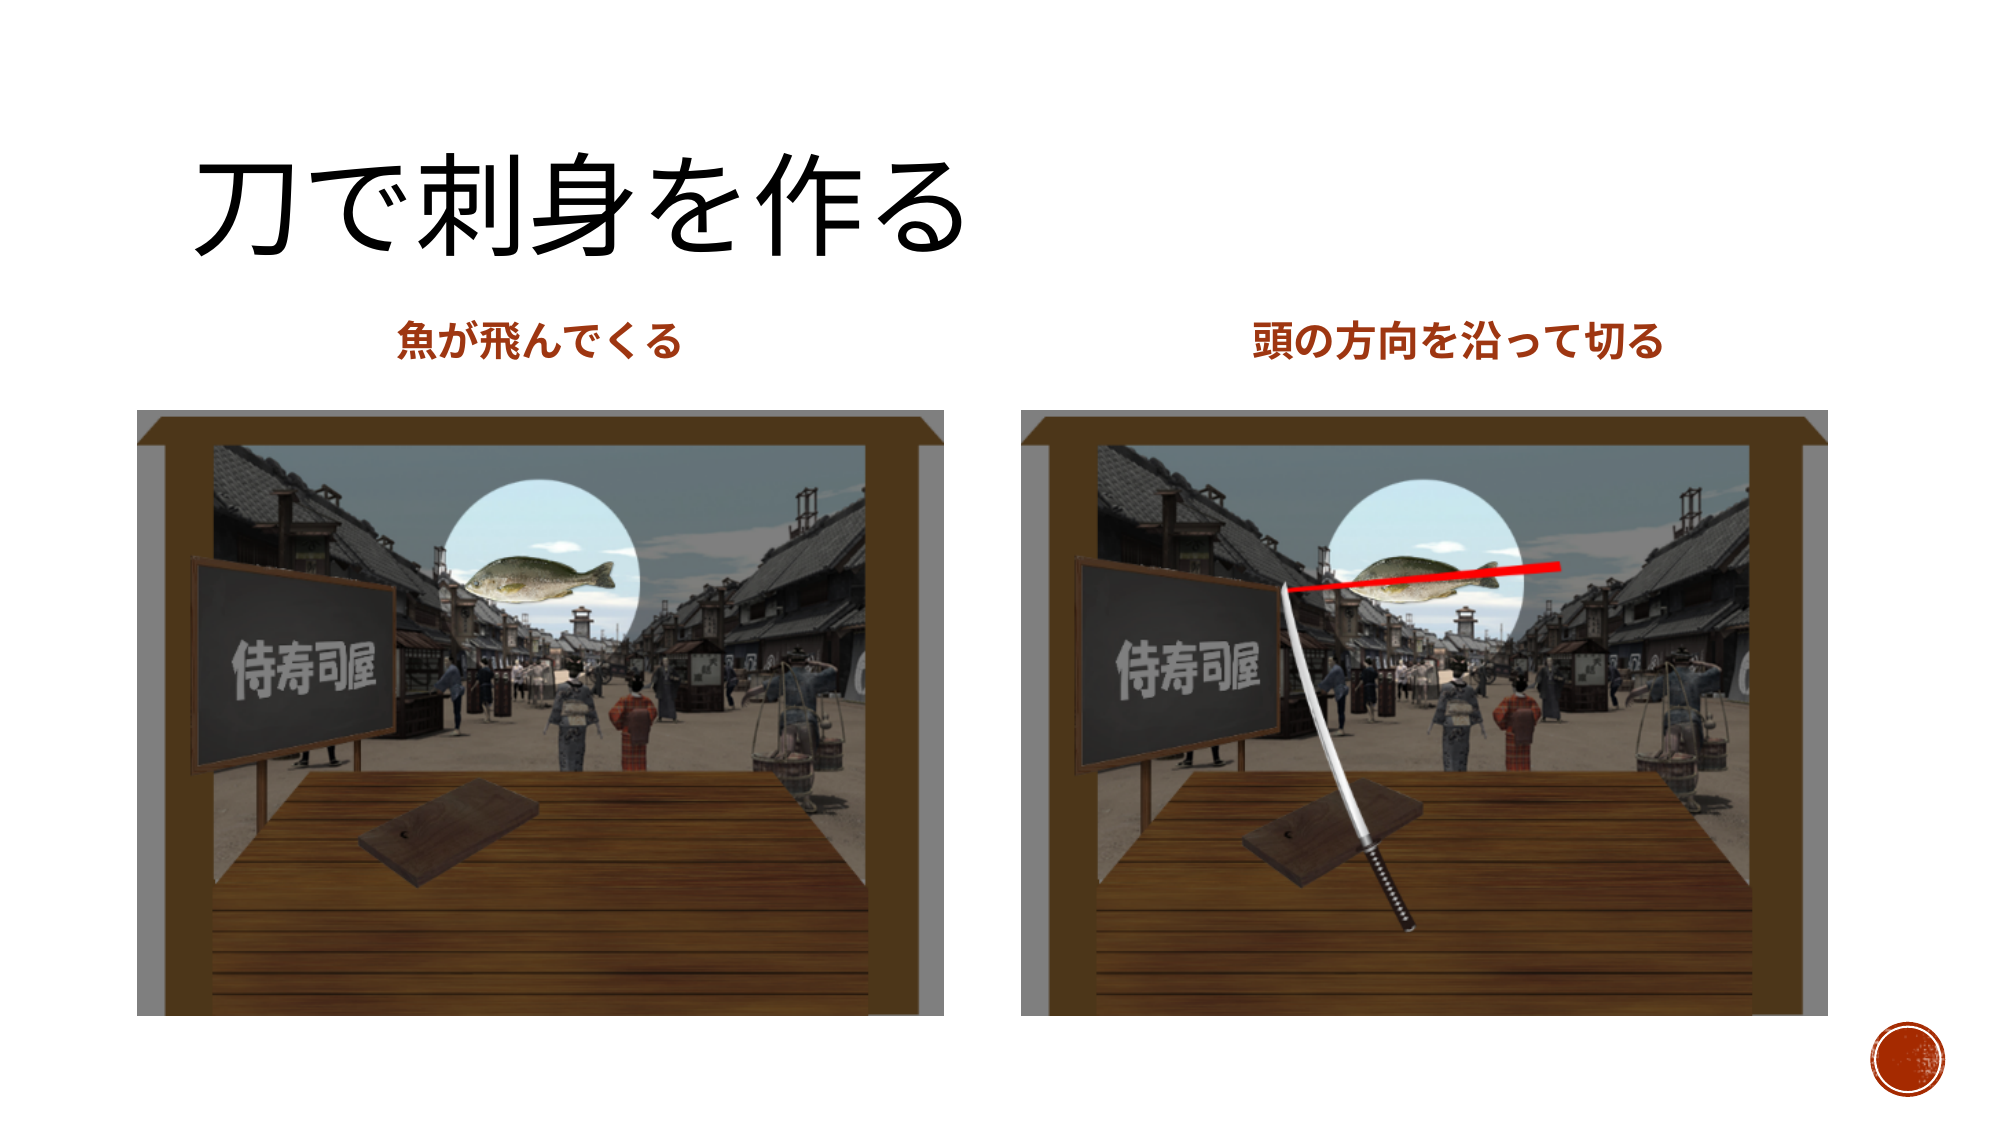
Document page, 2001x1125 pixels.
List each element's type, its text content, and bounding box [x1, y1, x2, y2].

list 頭の方向を沿って切る [1034, 275, 1885, 411]
title 刀で刺身を作る [175, 79, 1826, 344]
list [141, 414, 943, 1013]
list 魚が飛んでくる [150, 290, 931, 396]
picture [1021, 410, 1828, 414]
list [1025, 414, 1827, 1014]
picture [137, 410, 944, 414]
